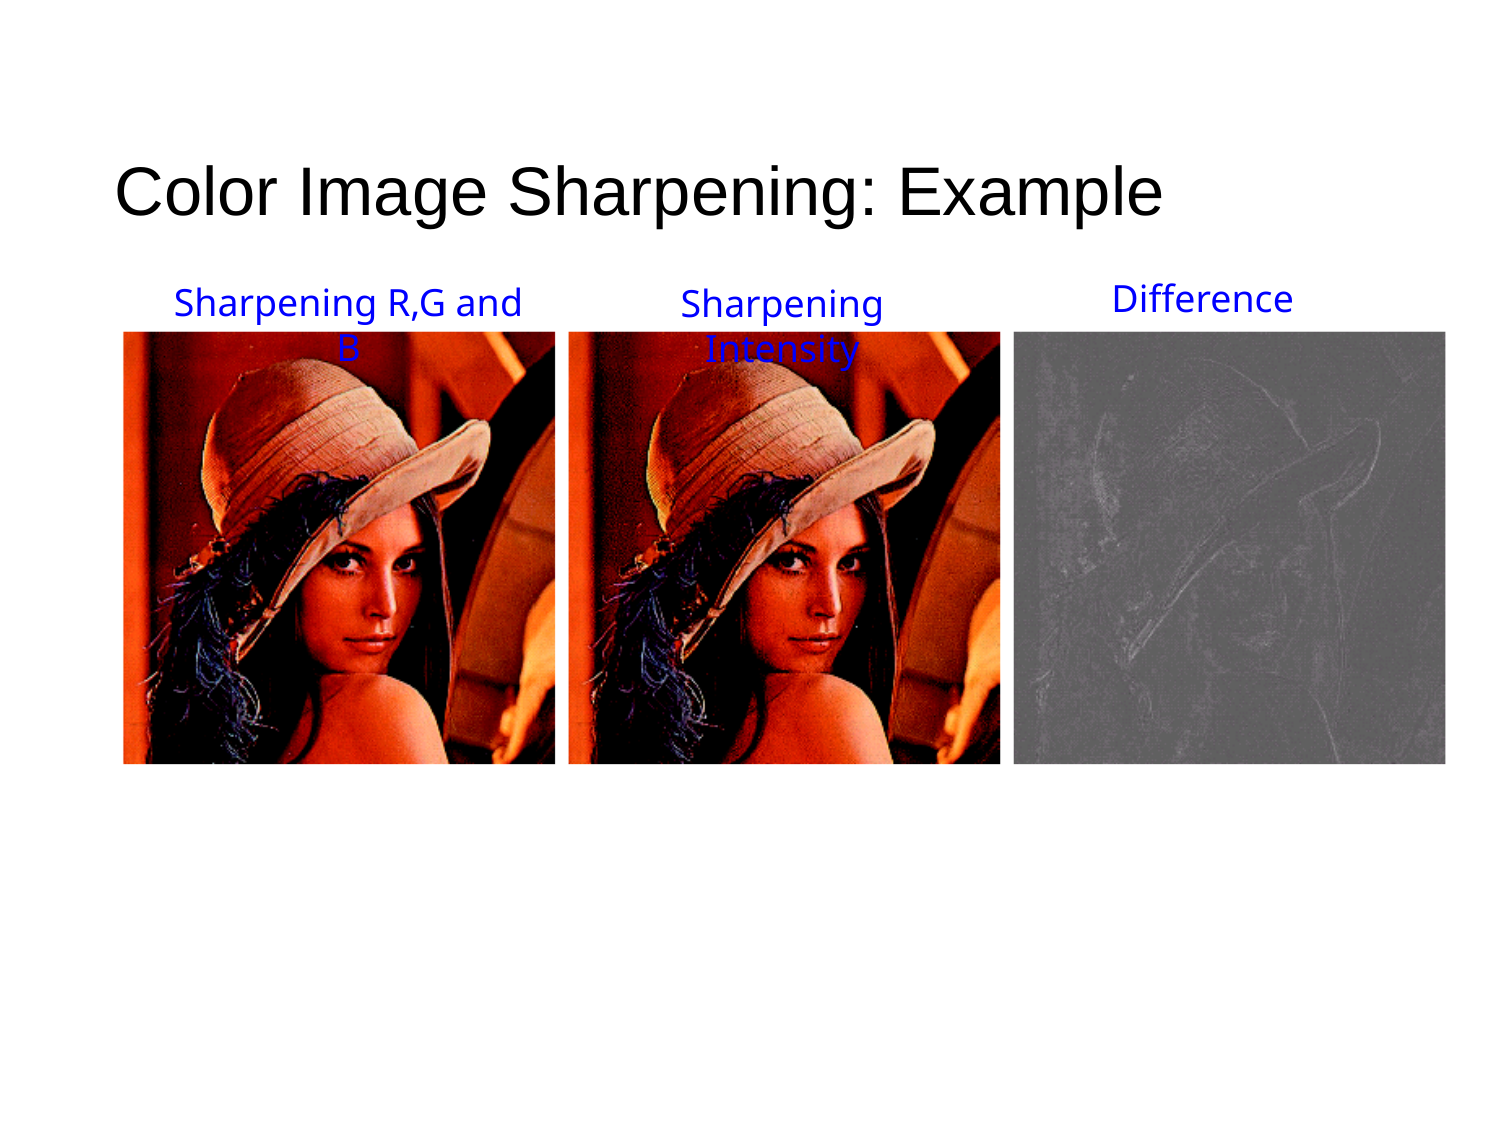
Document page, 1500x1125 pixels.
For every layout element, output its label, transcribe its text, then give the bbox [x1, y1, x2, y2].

text_box Color Image Sharpening: Example [99, 50, 1375, 238]
picture [112, 322, 1459, 774]
text_box Sharpening R,G and B [147, 271, 550, 322]
text_box Difference [1021, 267, 1394, 322]
text_box Sharpening Intensity [590, 273, 975, 322]
